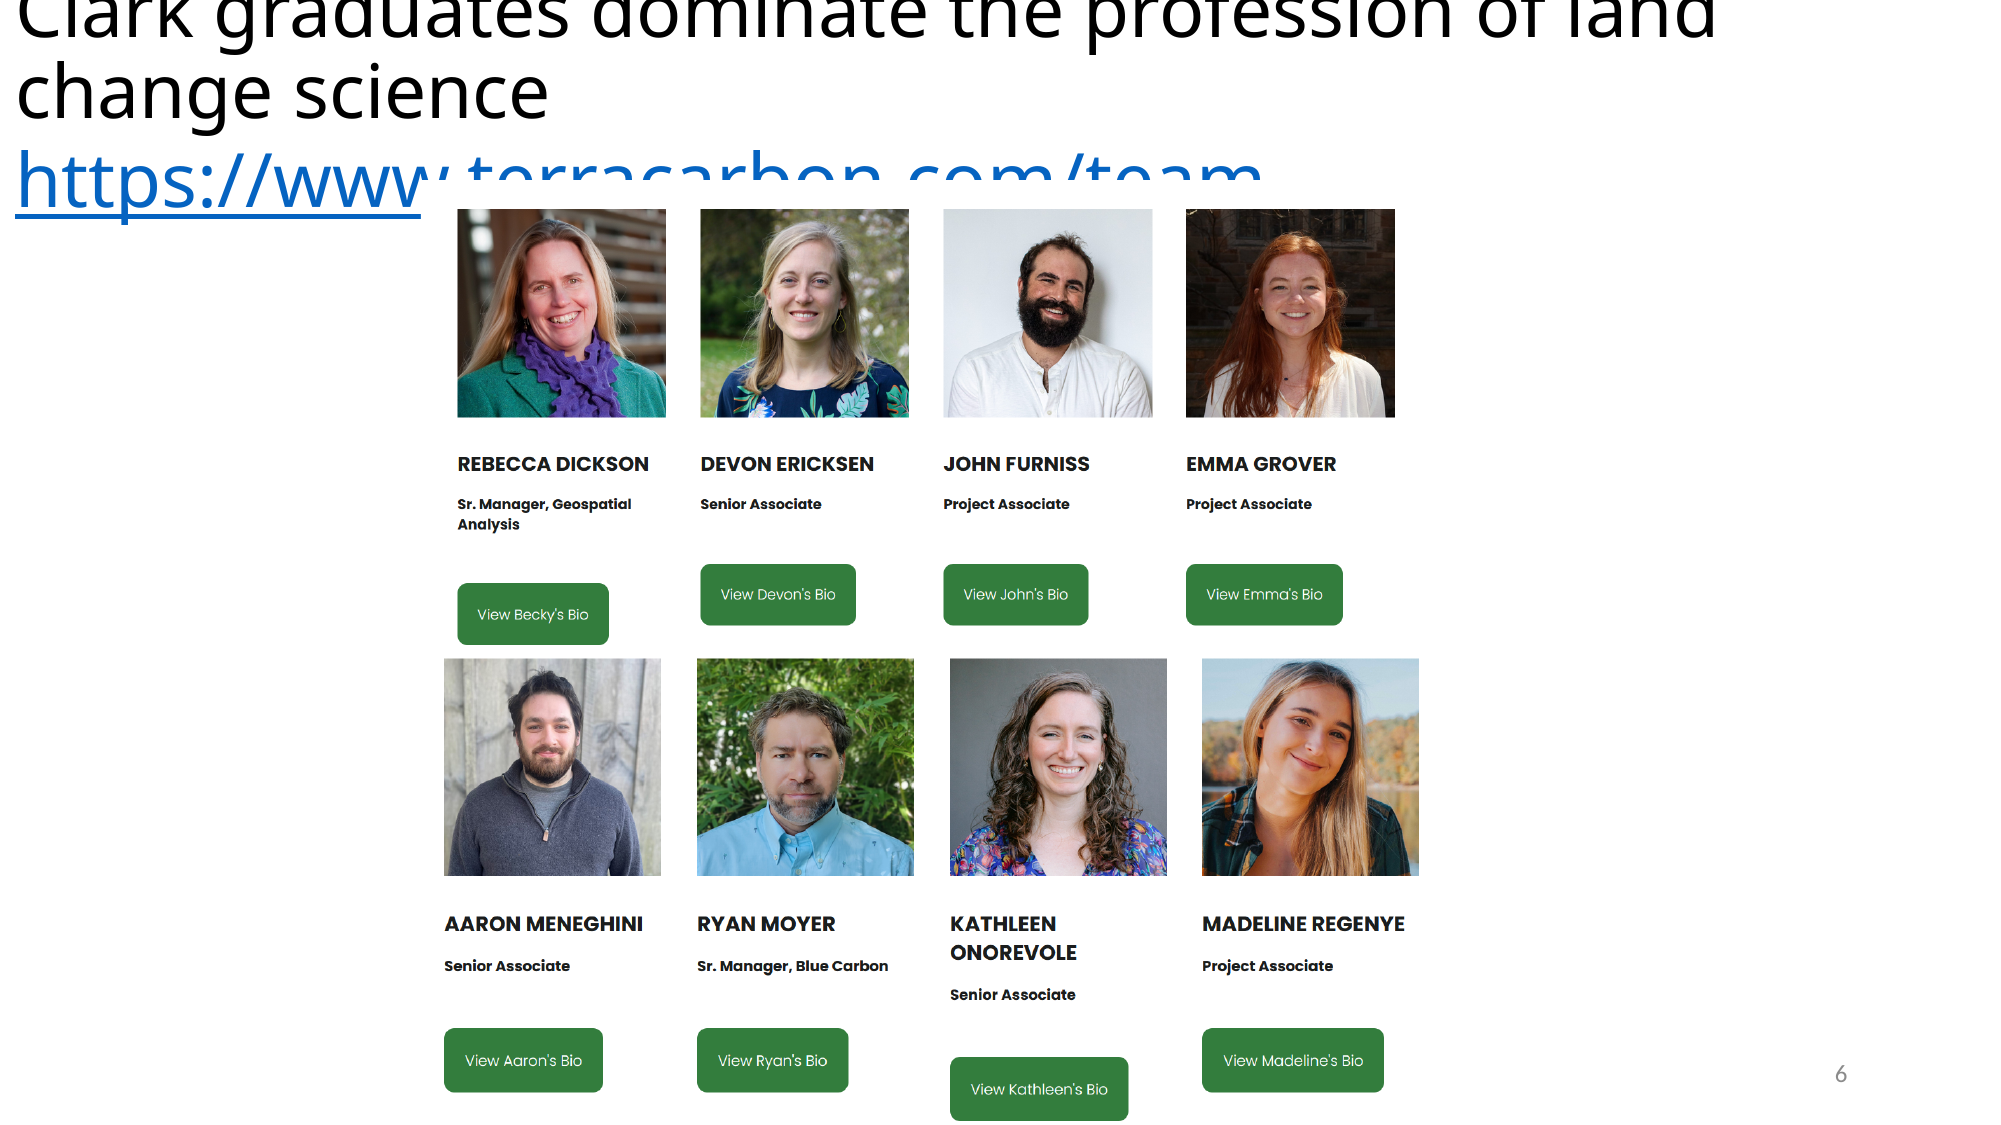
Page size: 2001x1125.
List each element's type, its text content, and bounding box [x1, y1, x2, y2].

title Clark graduates dominate the profession of land change science https://www.terracarbon.com/team [0, 63, 2000, 136]
slide_number 6 [1433, 1042, 1863, 1103]
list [420, 180, 1426, 666]
picture [427, 645, 1433, 1125]
